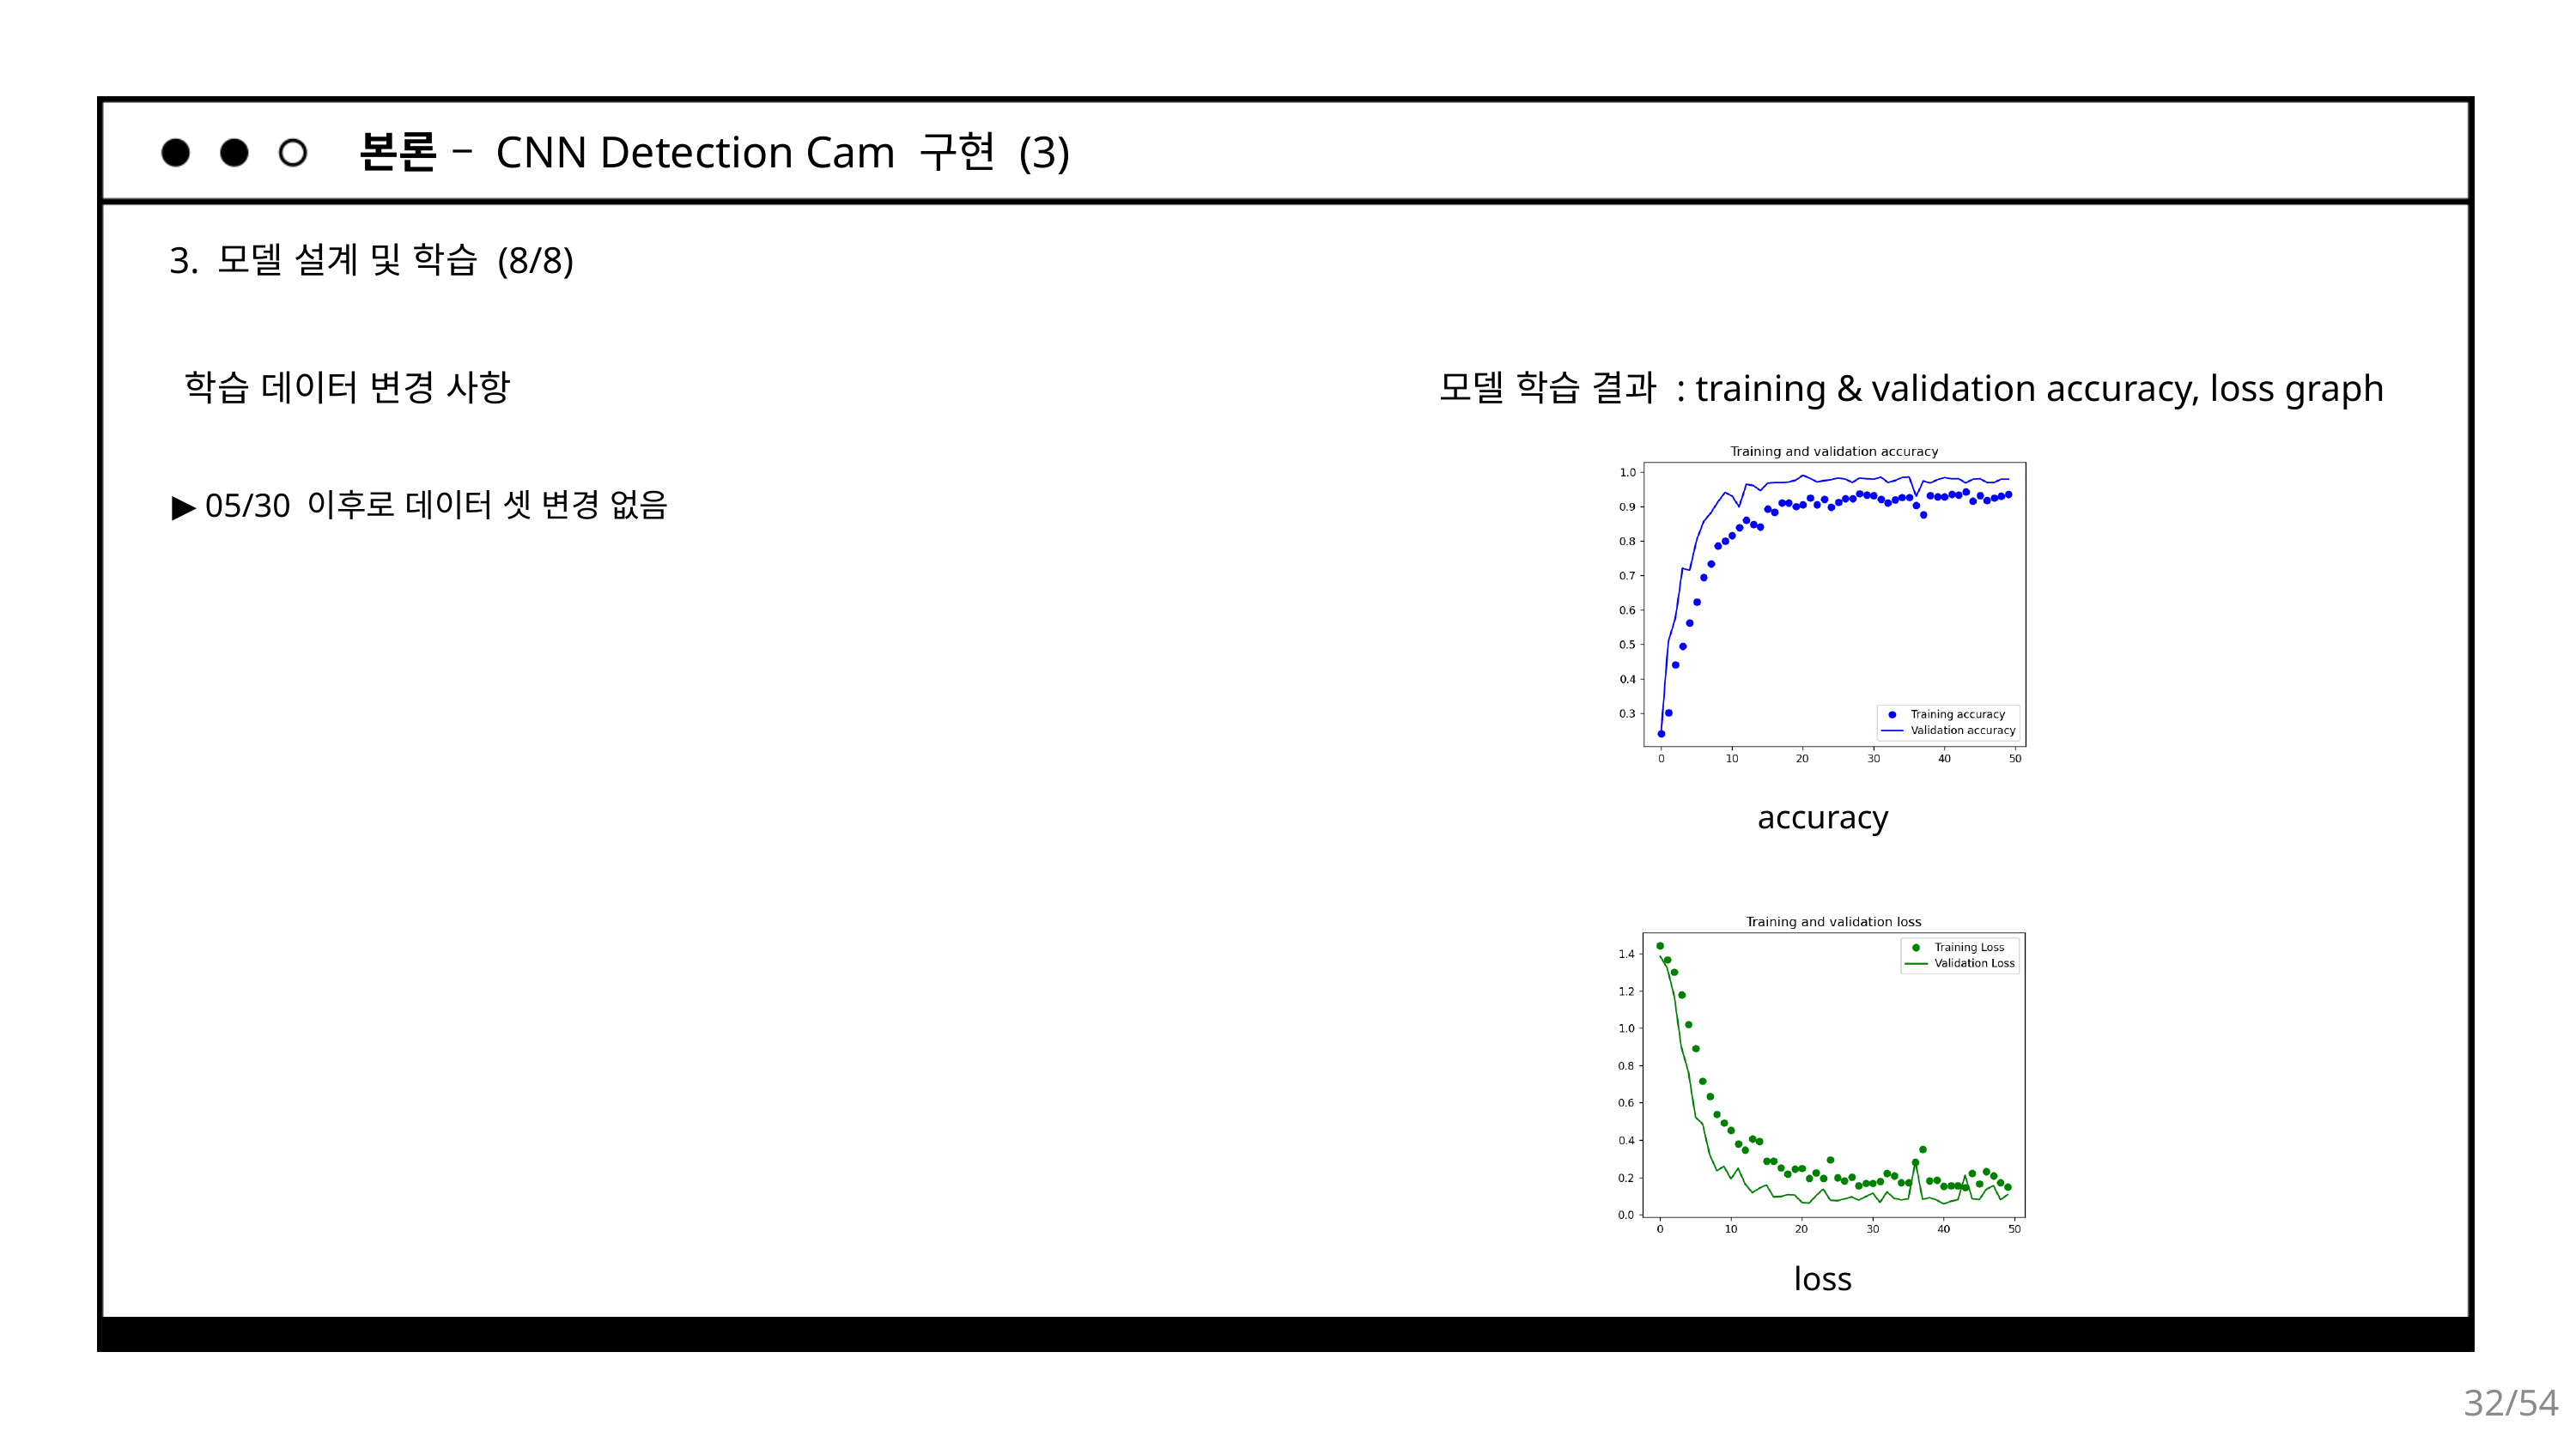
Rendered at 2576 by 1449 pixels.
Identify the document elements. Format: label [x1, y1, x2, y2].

text_box [102, 1316, 2471, 1352]
text_box [96, 96, 2475, 1352]
picture [1613, 436, 2033, 773]
picture [1613, 911, 2033, 1242]
